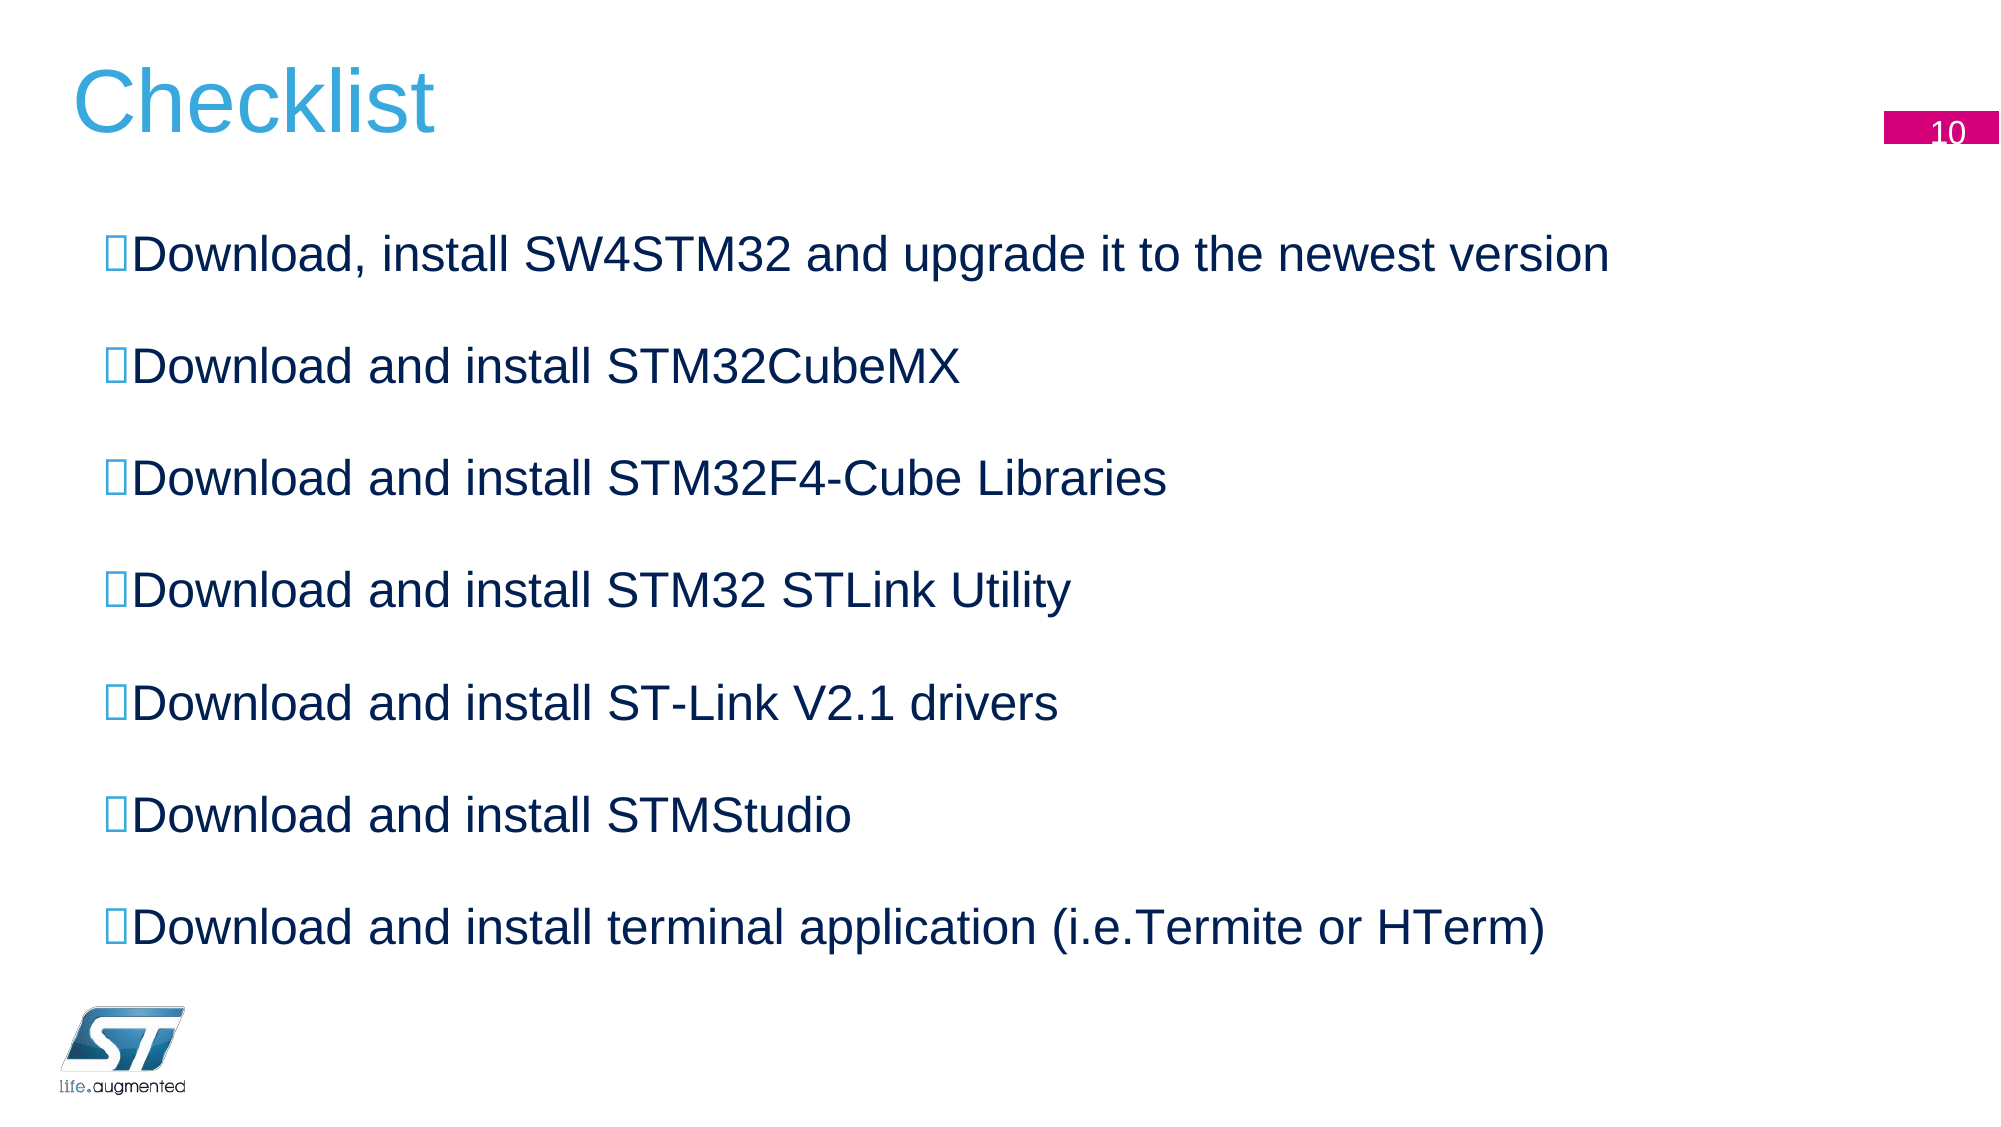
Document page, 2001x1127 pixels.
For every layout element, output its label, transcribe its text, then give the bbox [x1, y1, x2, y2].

text_box 10 [1928, 111, 1986, 152]
title Checklist [72, 43, 1928, 152]
text_box [1986, 111, 2000, 144]
picture [49, 995, 196, 1103]
text_box Download, install SW4STM32 and upgrade it to the newest version Download and install STM32CubeMX Download and install STM32F4-Cube Libraries Download and install STM32 STLink Utility Download and install ST-Link V2.1 drivers Download and install STMStudio Download and install terminal application (i.e.Termite or HTerm) [99, 221, 1648, 955]
